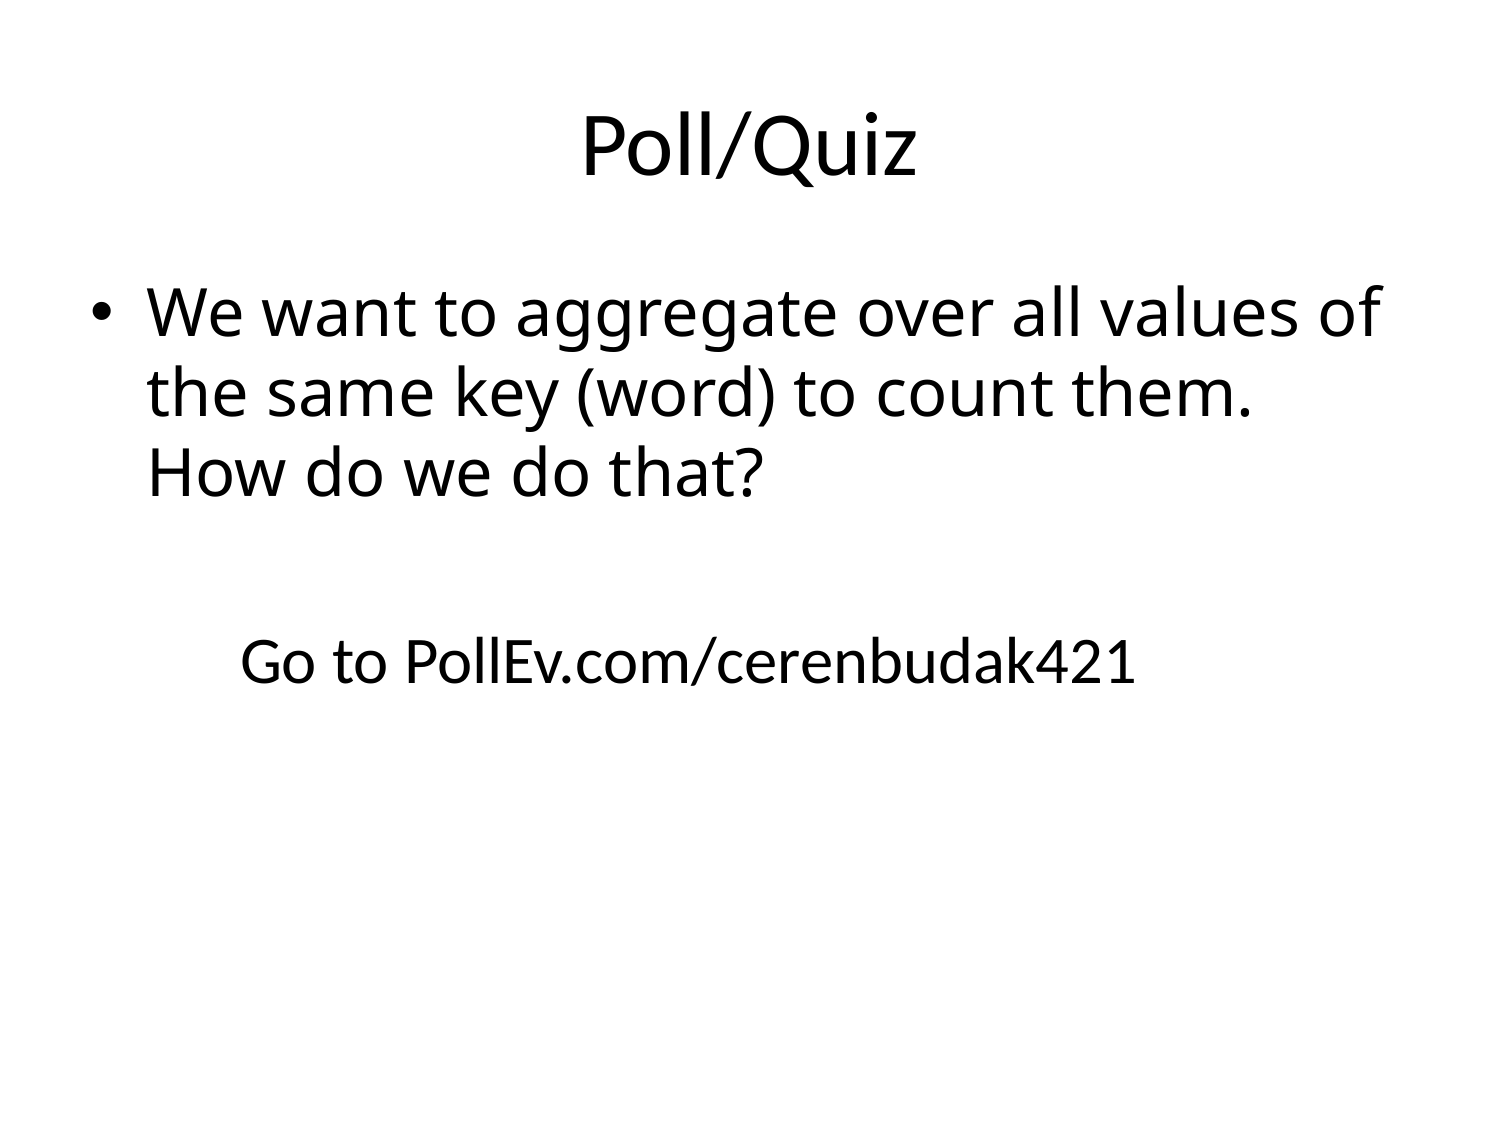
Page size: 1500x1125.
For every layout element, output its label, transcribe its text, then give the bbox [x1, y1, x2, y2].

title Poll/Quiz [75, 45, 1425, 233]
list We want to aggregate over all values of the same key (word) to count them. How do we do that? Go to PollEv.com/cerenbudak421 [75, 262, 1425, 1005]
